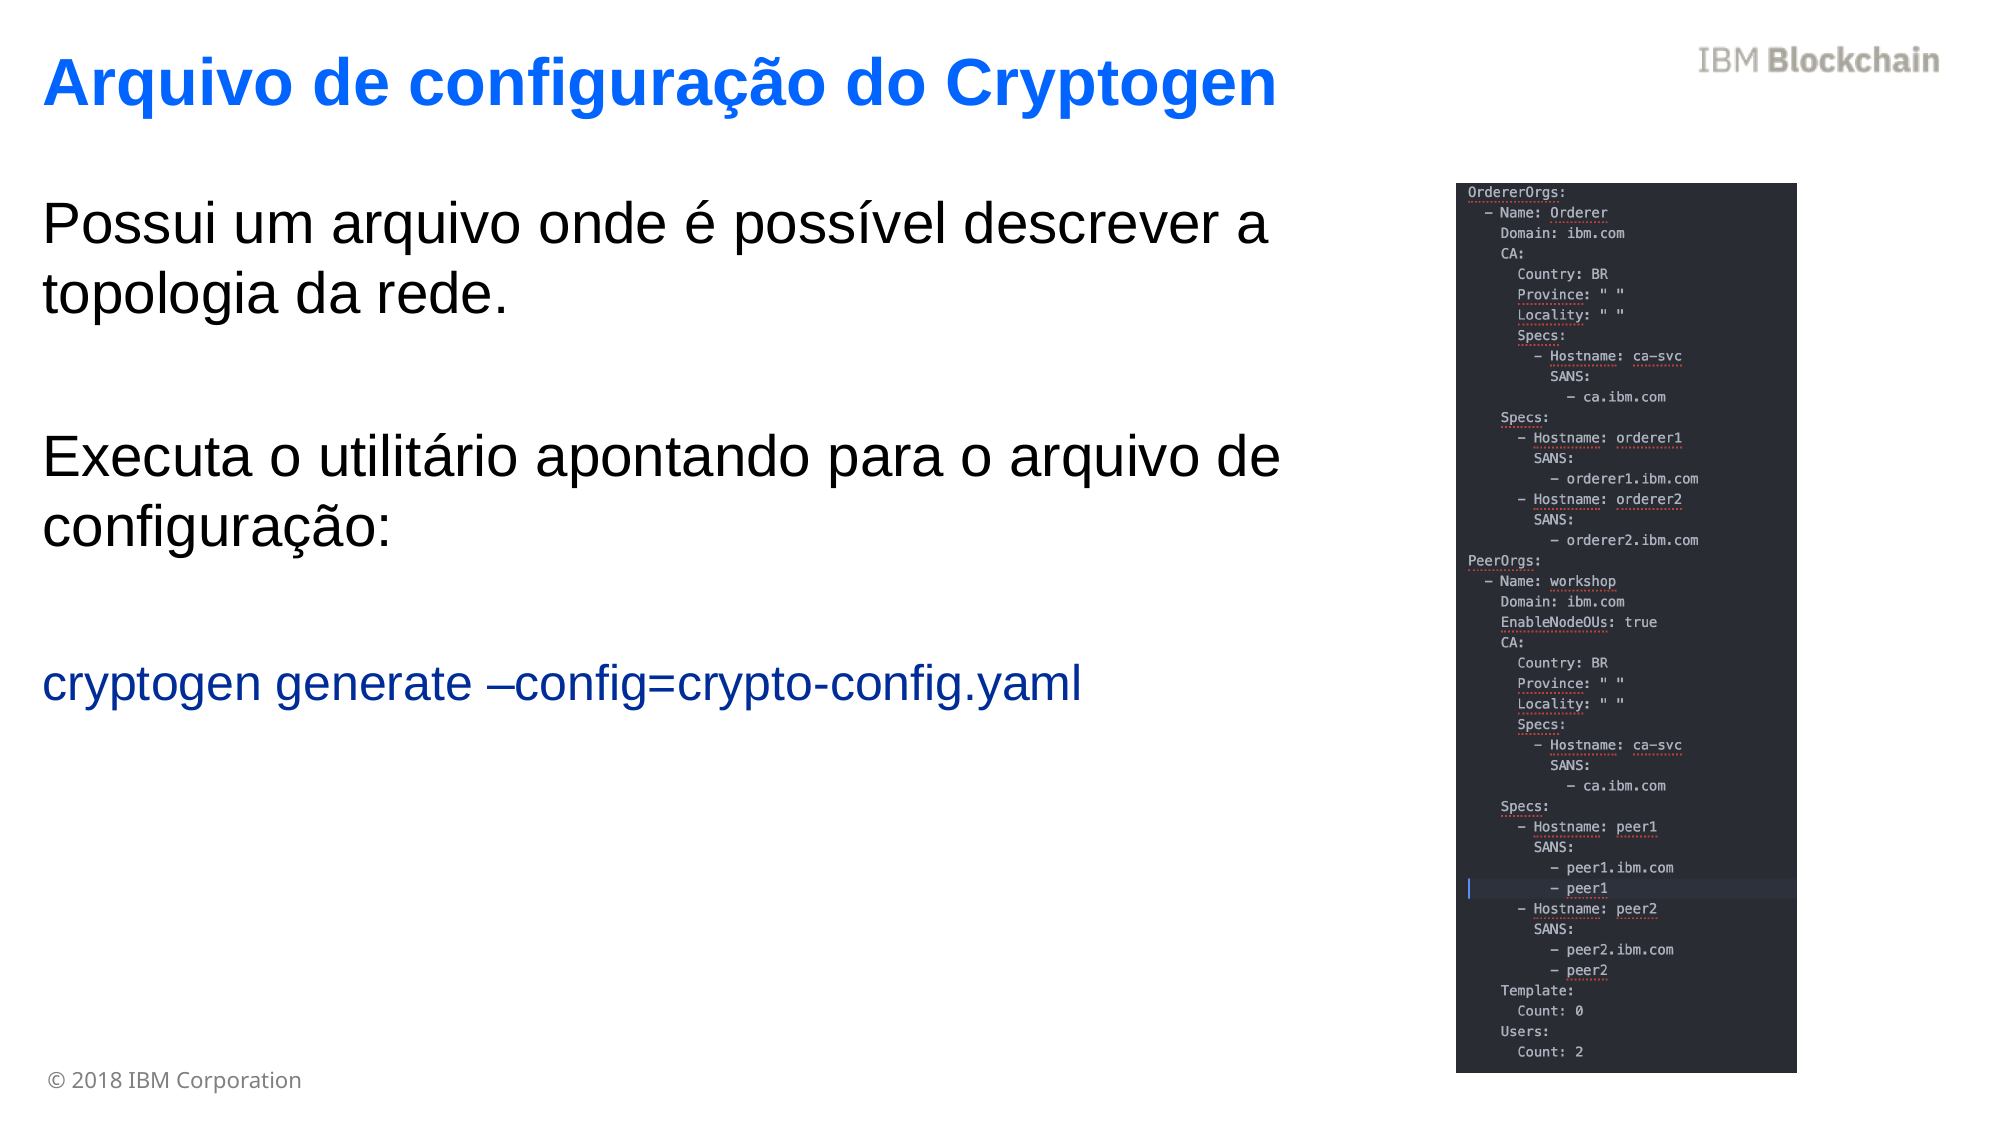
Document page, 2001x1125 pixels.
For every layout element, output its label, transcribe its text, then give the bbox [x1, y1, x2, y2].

picture [1686, 38, 1952, 82]
picture [1456, 183, 1797, 1073]
list Possui um arquivo onde é possível descrever a topologia da rede. Executa o utilitário apontando para o arquivo de configuração: cryptogen generate –config=crypto-config.yaml [27, 177, 1313, 963]
slide_number 16 [1530, 1042, 1998, 1103]
list Arquivo de configuração do Cryptogen [27, 31, 1589, 157]
